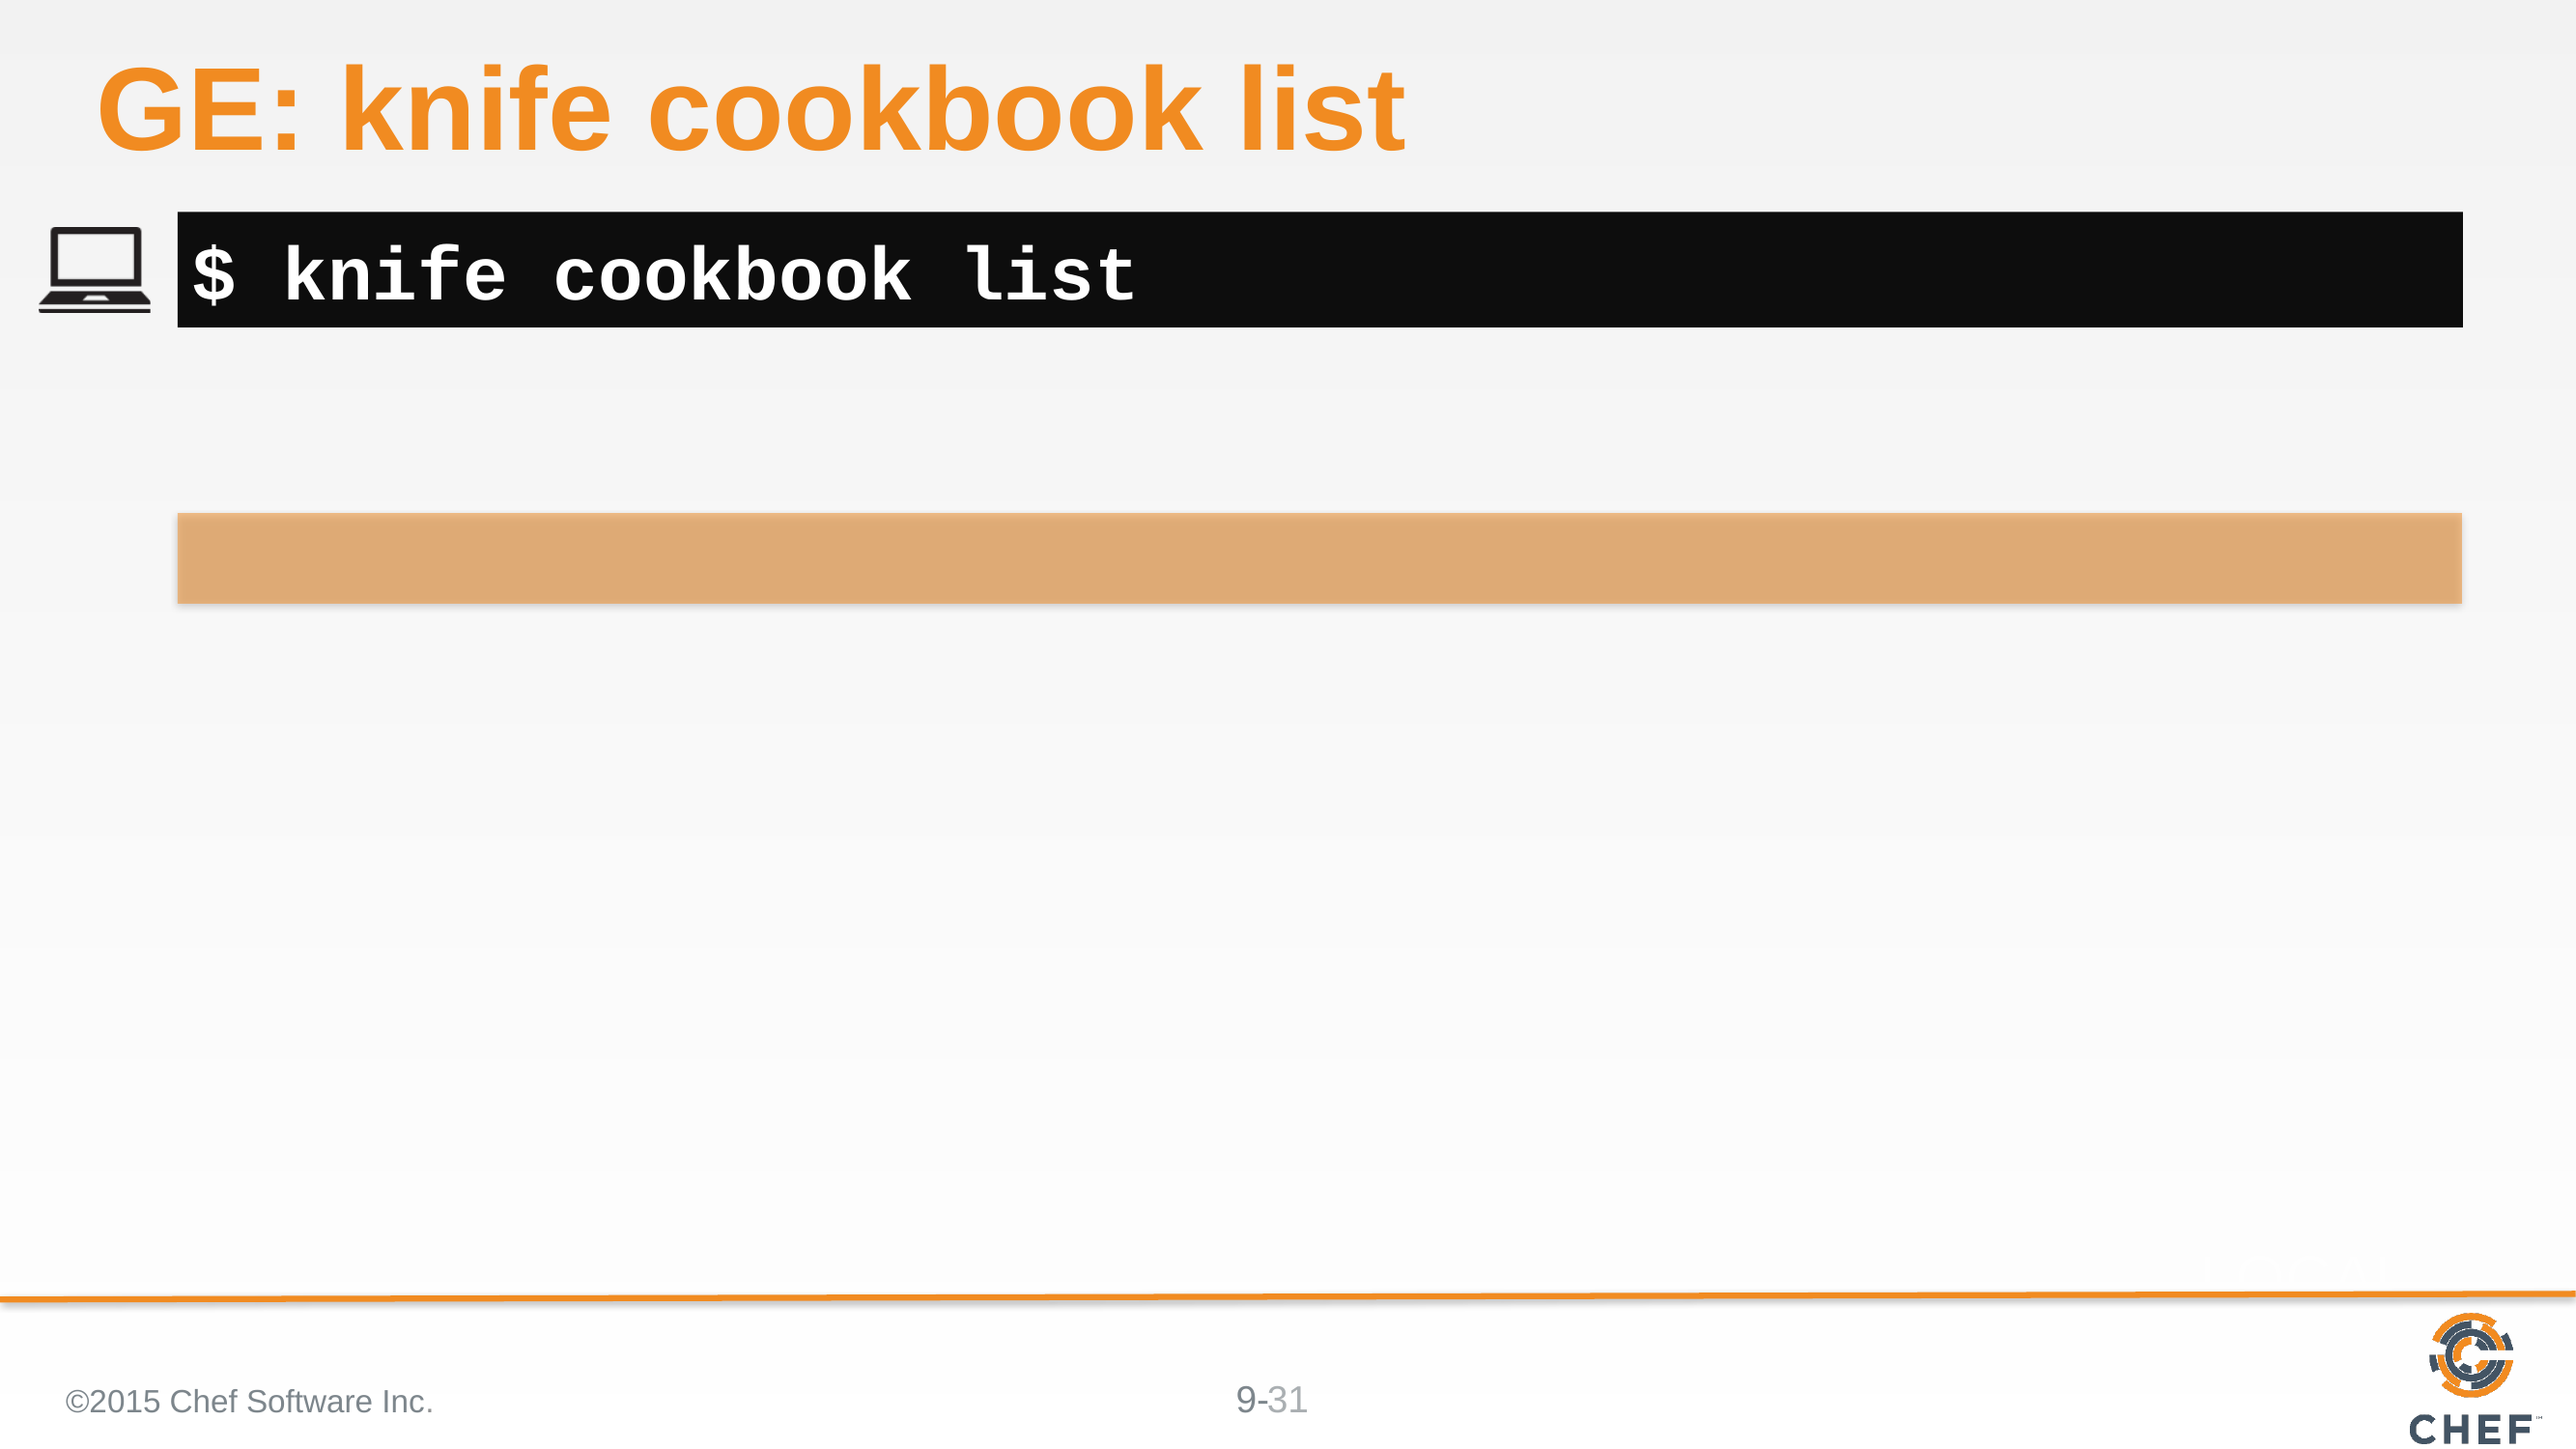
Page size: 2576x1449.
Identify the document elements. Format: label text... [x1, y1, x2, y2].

picture [2399, 1297, 2550, 1449]
slide_number 31 [998, 1359, 1578, 1437]
list $ knife cookbook list [177, 212, 2463, 327]
footer ©2015 Chef Software Inc. [51, 1359, 952, 1440]
title GE: knife cookbook list [96, 48, 2463, 180]
